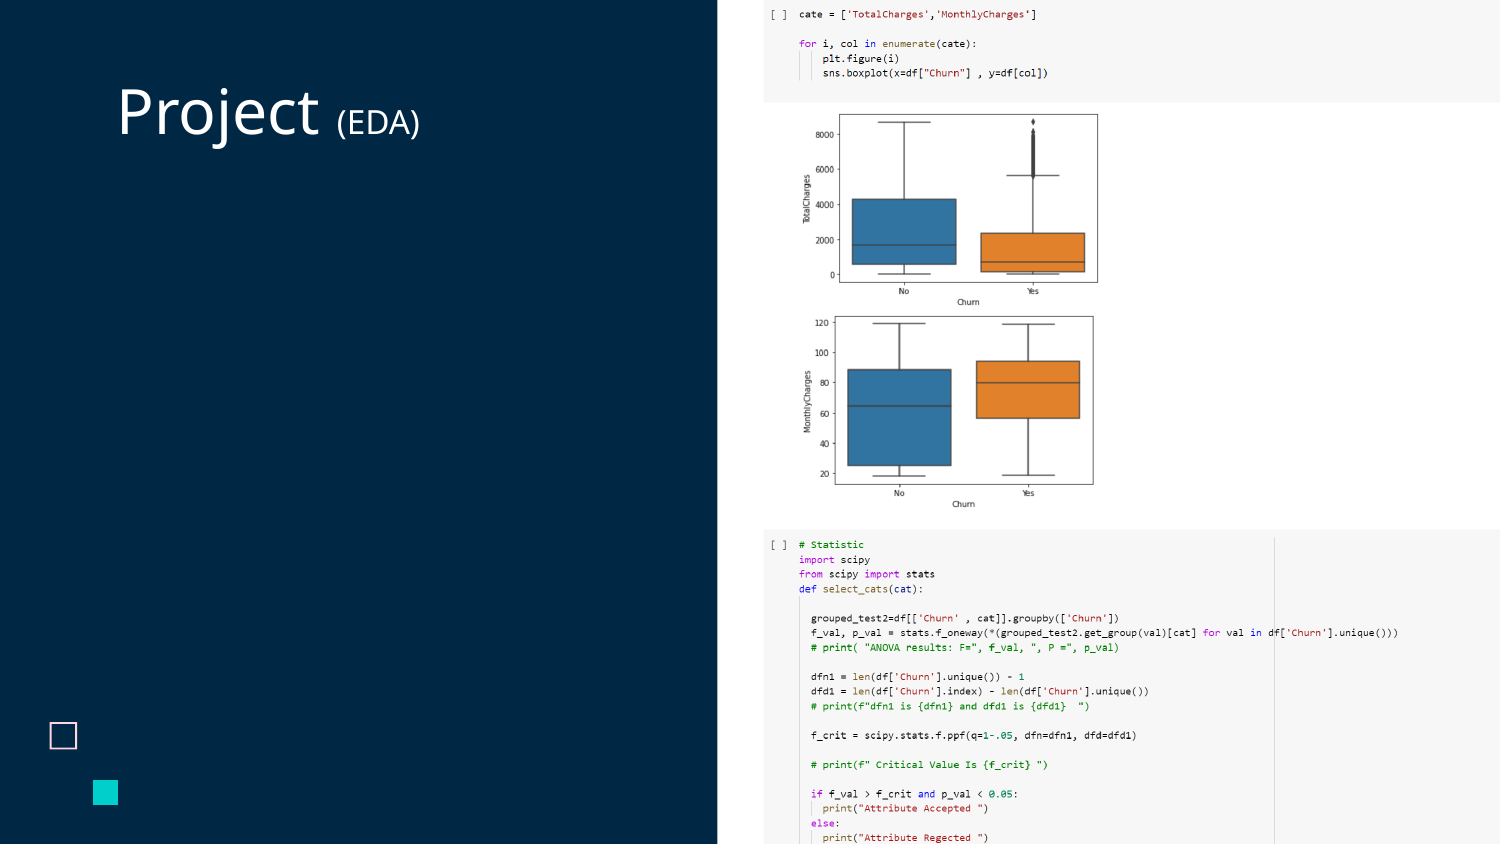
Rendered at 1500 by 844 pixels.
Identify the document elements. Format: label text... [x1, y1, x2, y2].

title Project (EDA) [101, 67, 710, 163]
picture [717, 0, 1500, 844]
